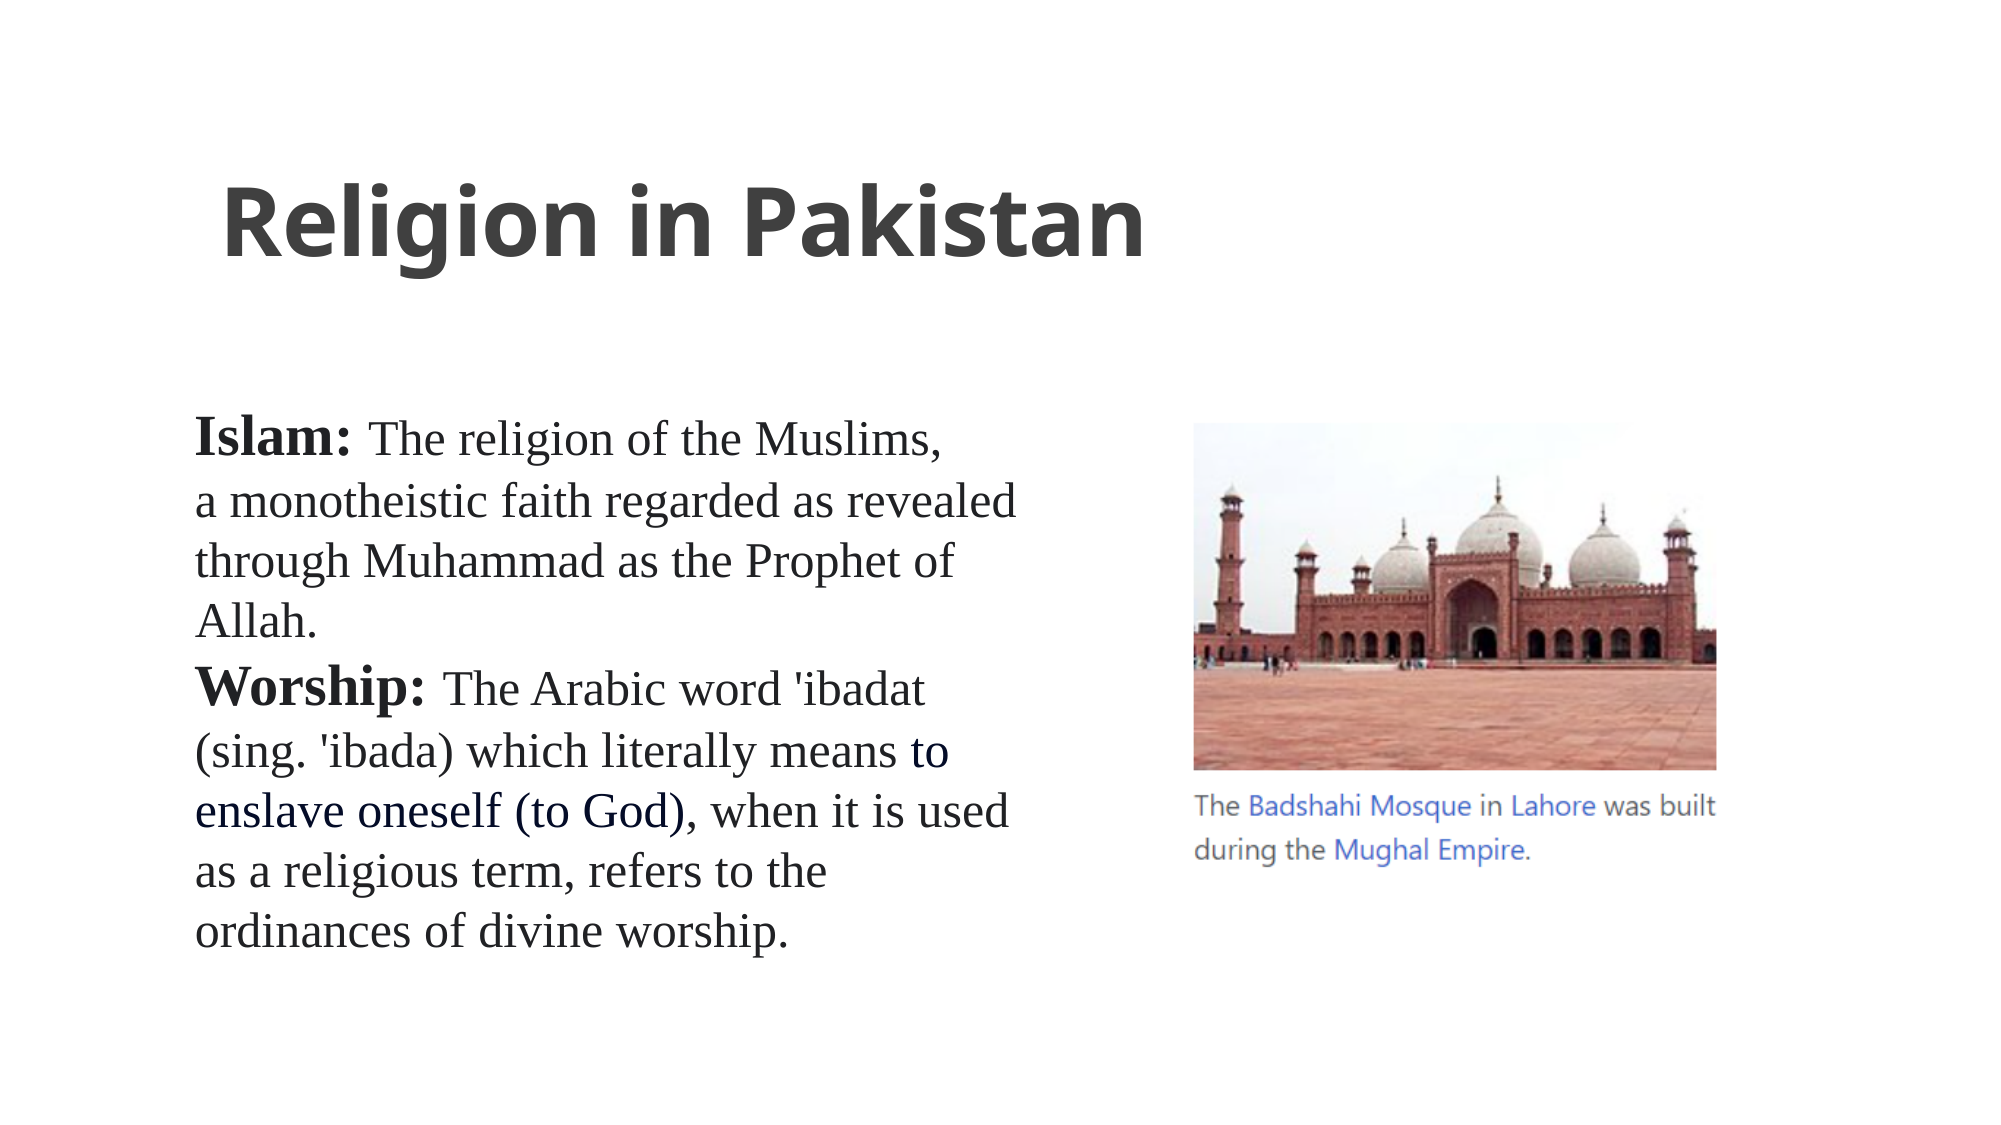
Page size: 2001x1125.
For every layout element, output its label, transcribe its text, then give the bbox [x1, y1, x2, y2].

text_box Islam: The religion of the Muslims, a monotheistic faith regarded as revealed through Muhammad as the Prophet of Allah. Worship: The Arabic word 'ibadat (sing. 'ibada) which literally means to enslave oneself (to God), when it is used as a religious term, refers to the ordinances of divine worship. [179, 389, 1062, 965]
title Religion in Pakistan [180, 47, 1830, 285]
picture [1179, 389, 1831, 874]
